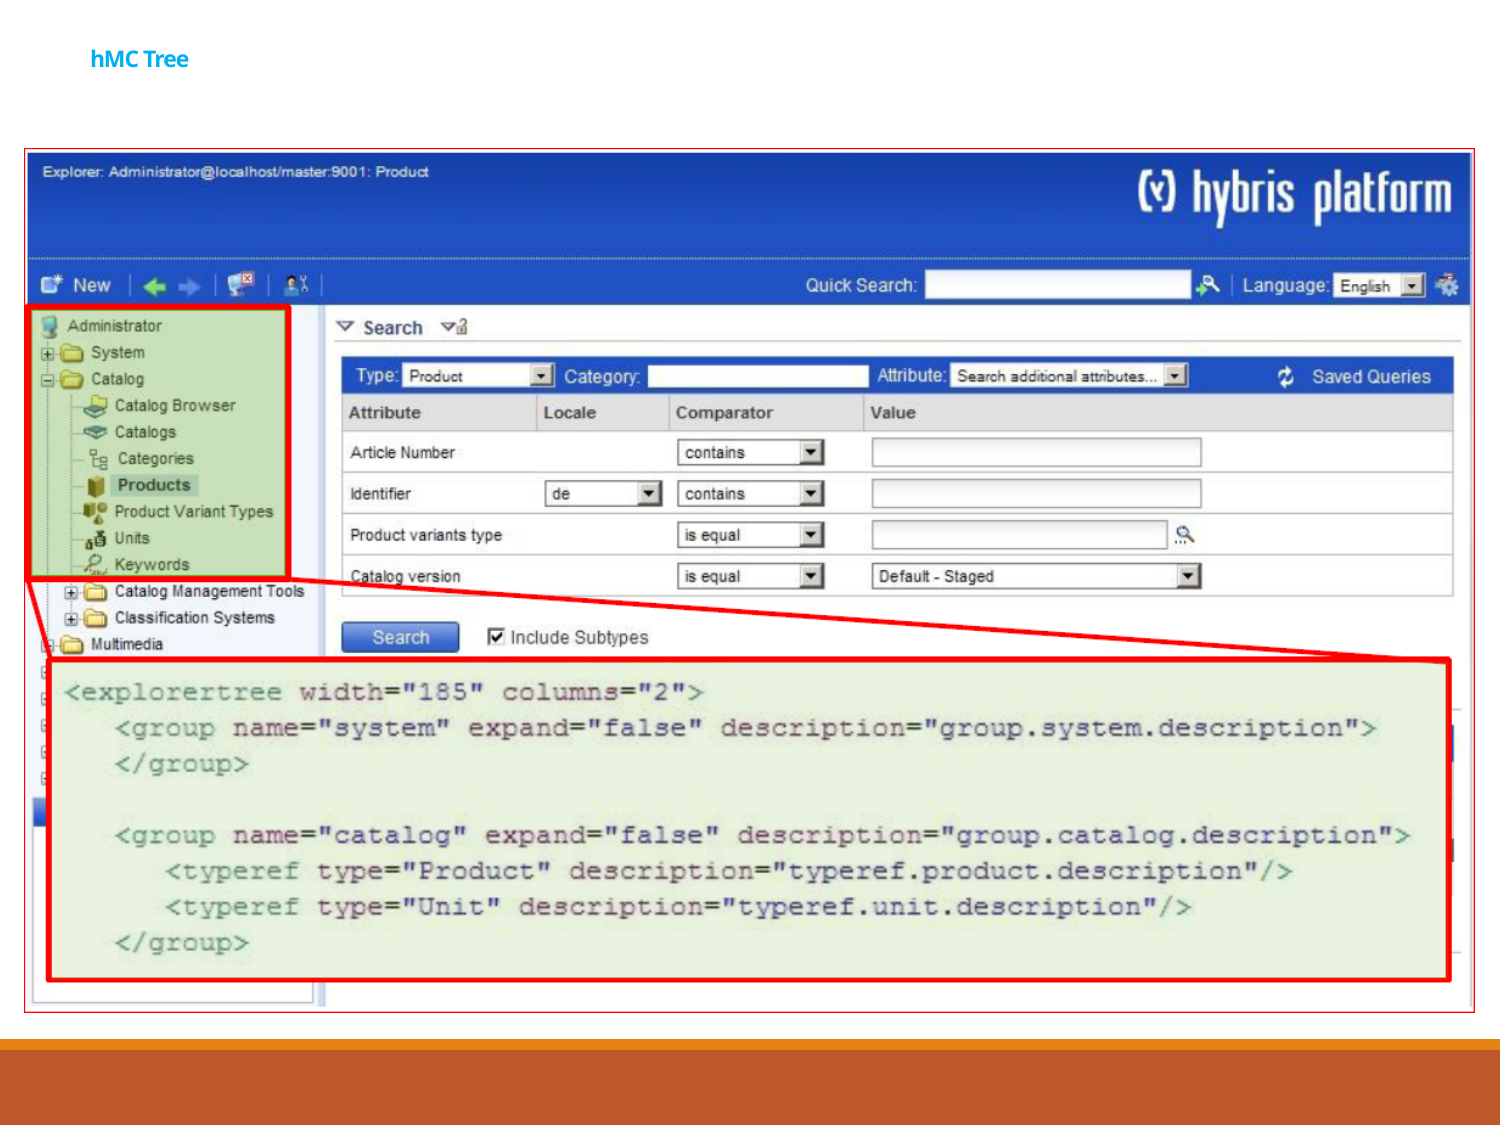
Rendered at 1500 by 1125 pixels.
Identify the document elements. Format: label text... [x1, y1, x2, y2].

title hMC Tree [75, 37, 1425, 145]
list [24, 147, 1476, 1013]
